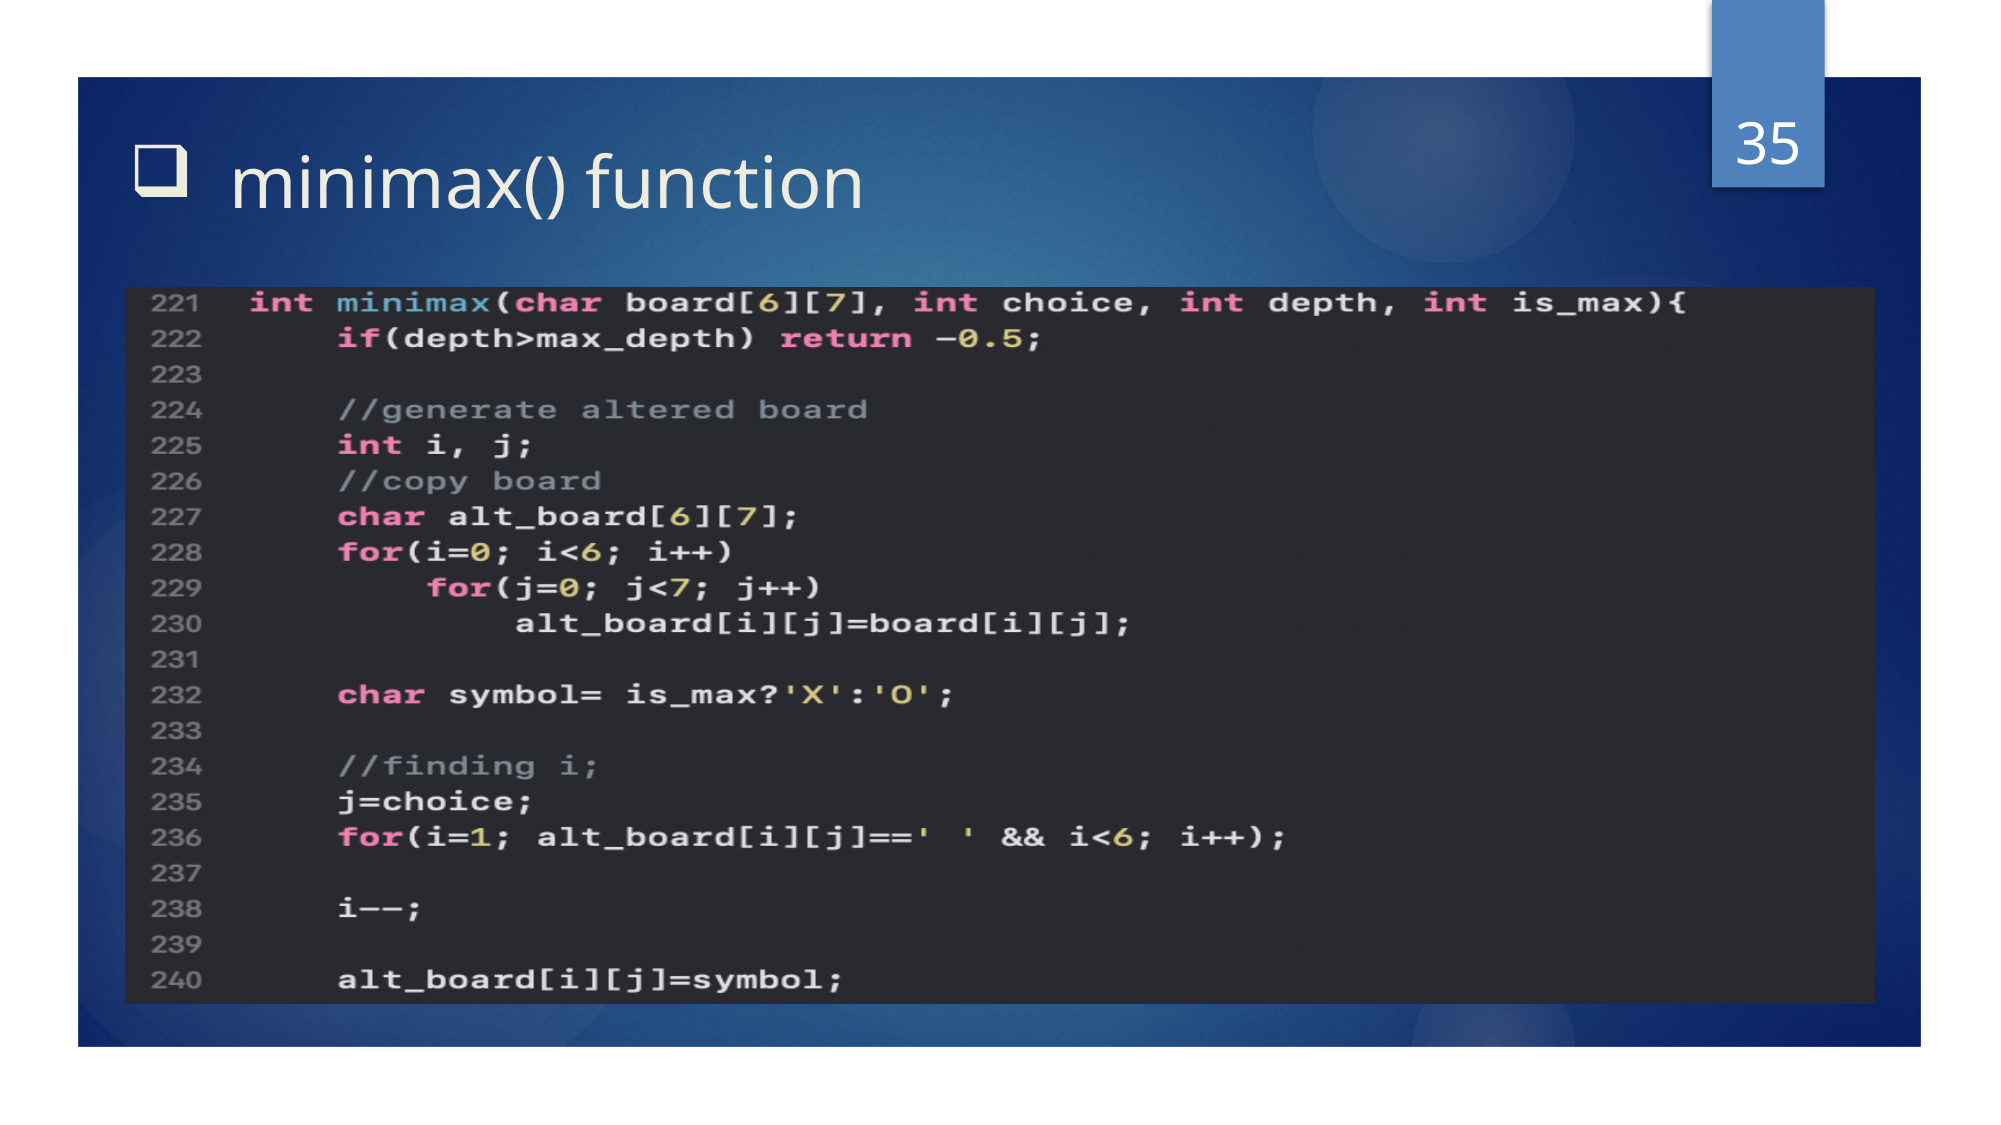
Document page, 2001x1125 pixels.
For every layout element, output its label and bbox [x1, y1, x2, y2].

picture [124, 286, 1875, 1004]
text_box [0, 0, 2000, 1125]
